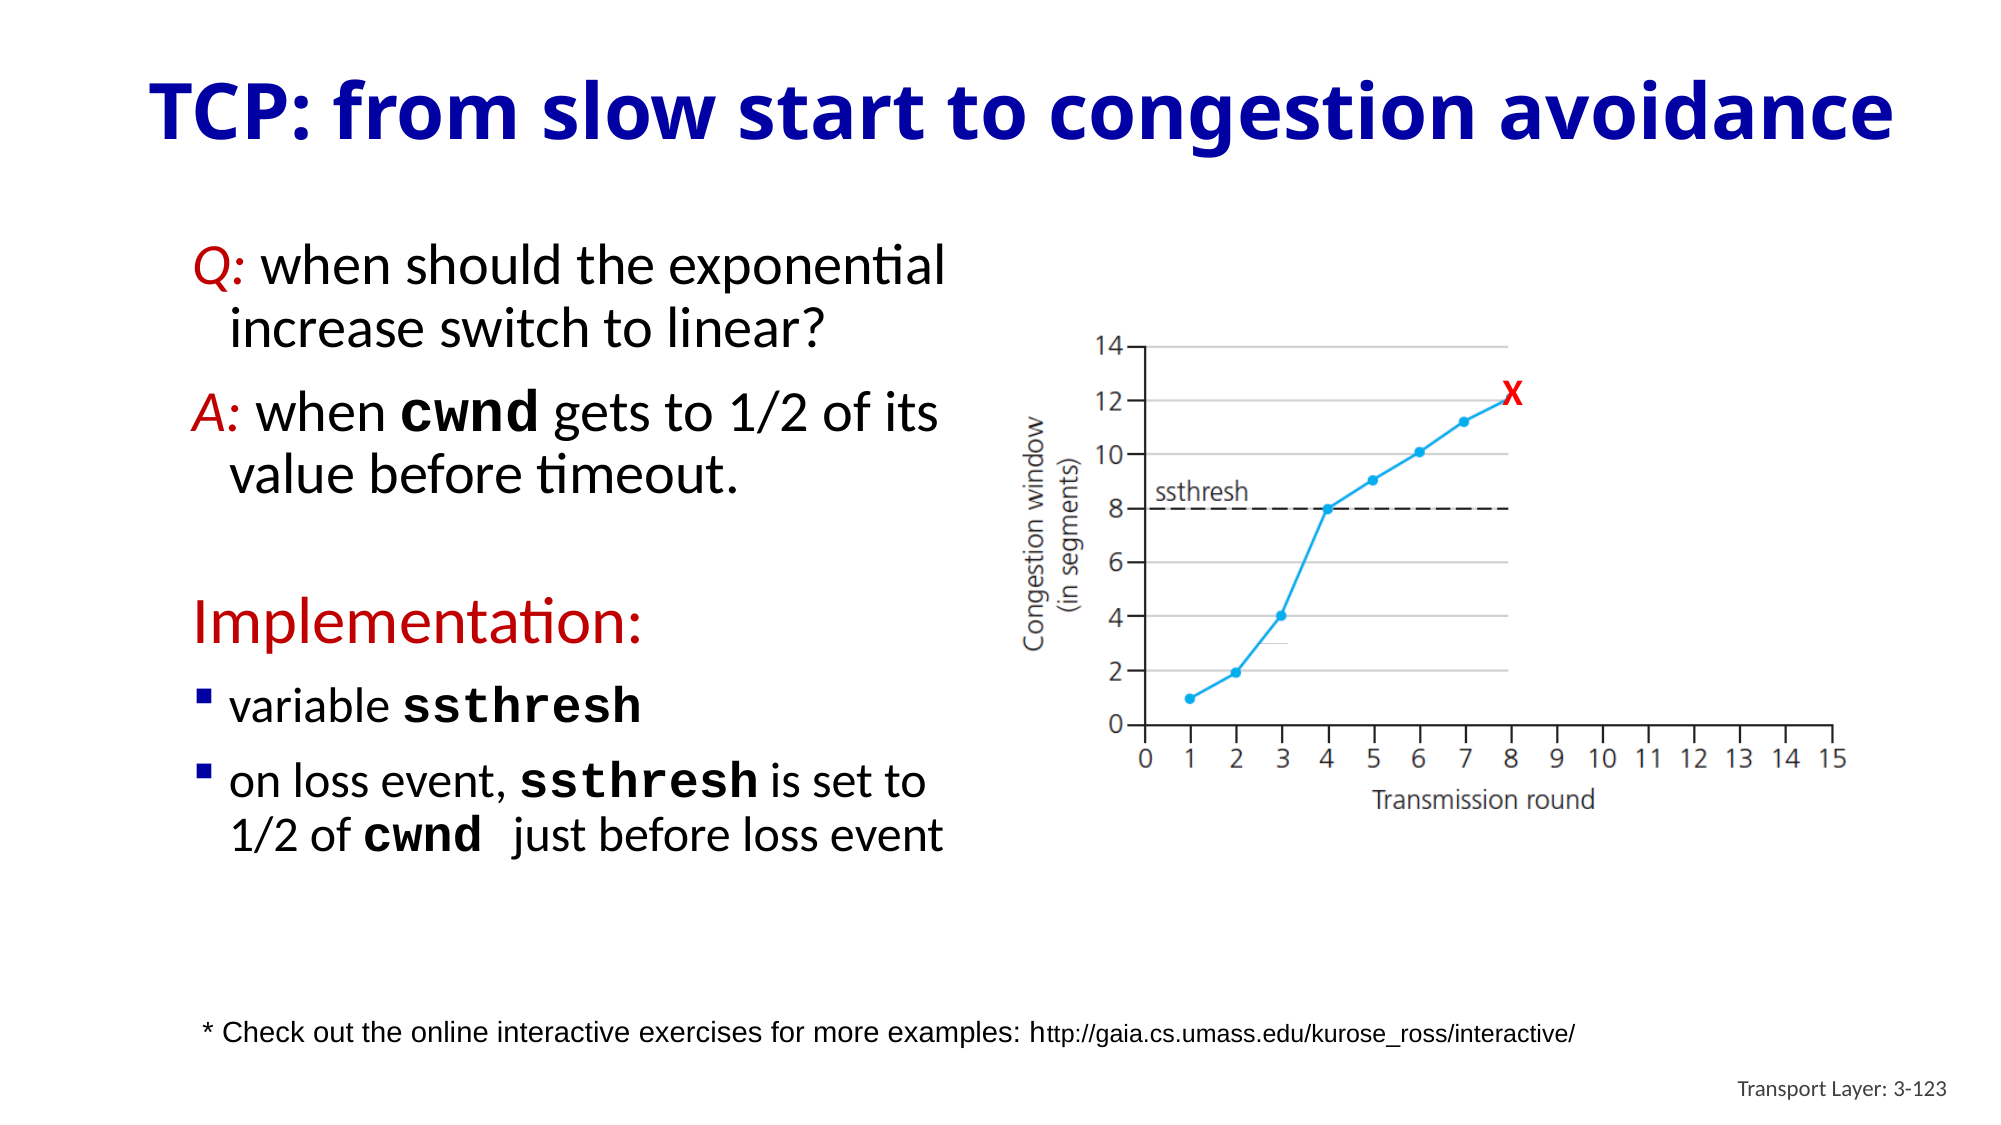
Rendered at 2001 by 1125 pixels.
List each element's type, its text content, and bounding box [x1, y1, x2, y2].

text_box Implementation: variable ssthresh on loss event, ssthresh is set to 1/2 of cwnd just before loss event [156, 578, 965, 892]
text_box * Check out the online interactive exercises for more examples: http://gaia.cs.umass.edu/kurose_ross/interactive/ [187, 1006, 1788, 1057]
text_box Q: when should the exponential increase switch to linear? A: when cwnd gets to 1/2 of its value before timeout. [156, 226, 986, 540]
picture [987, 309, 1896, 828]
slide_number Transport Layer: 3-123 [1512, 1056, 1963, 1117]
title TCP: from slow start to congestion avoidance [133, 40, 2000, 188]
